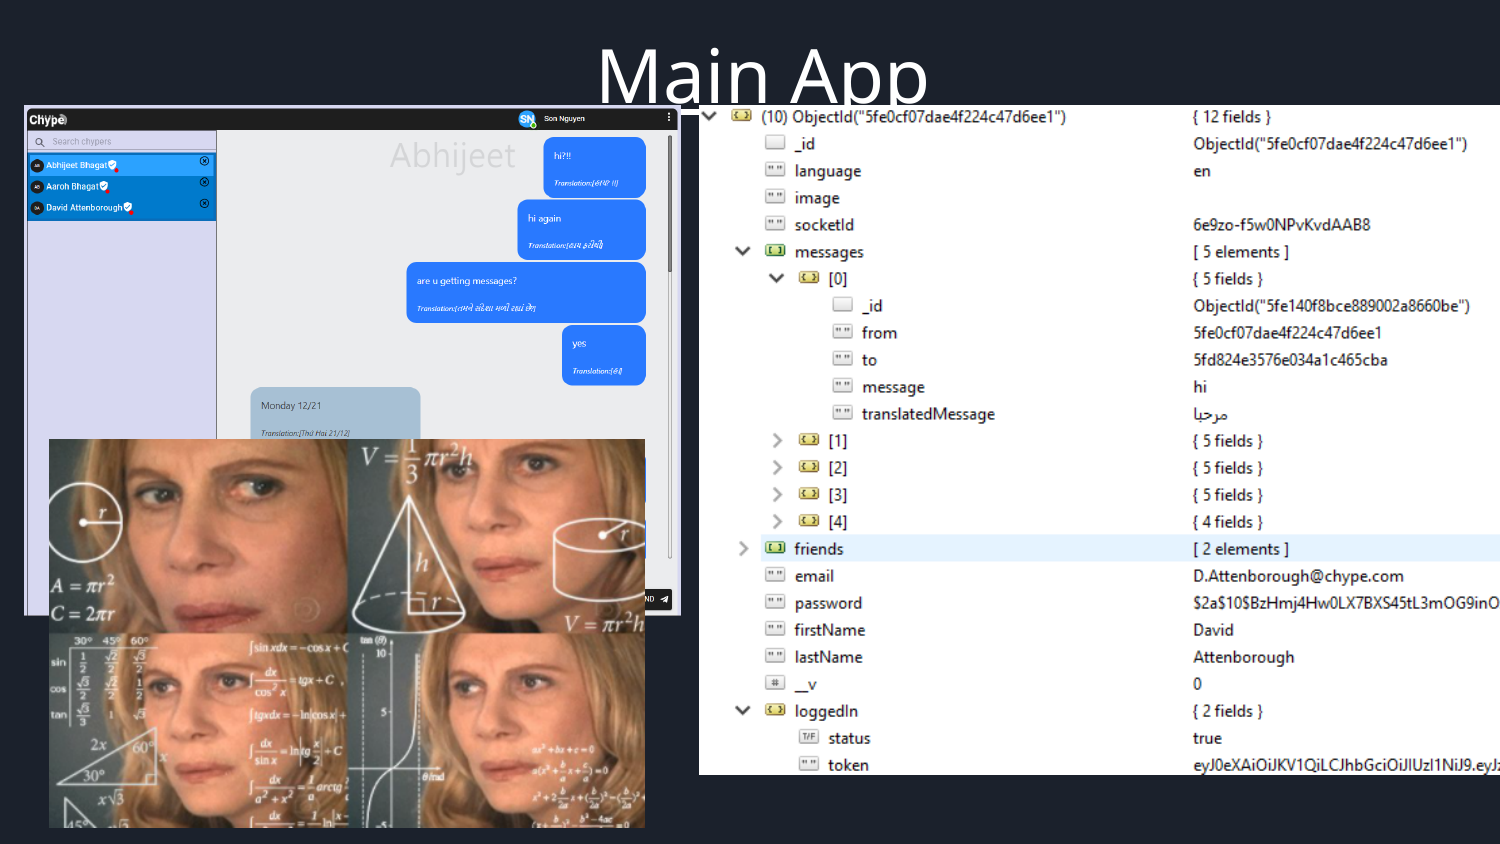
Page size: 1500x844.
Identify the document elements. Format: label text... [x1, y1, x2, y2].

picture [698, 104, 1500, 775]
list Main App [162, 0, 1366, 98]
picture [24, 104, 681, 828]
